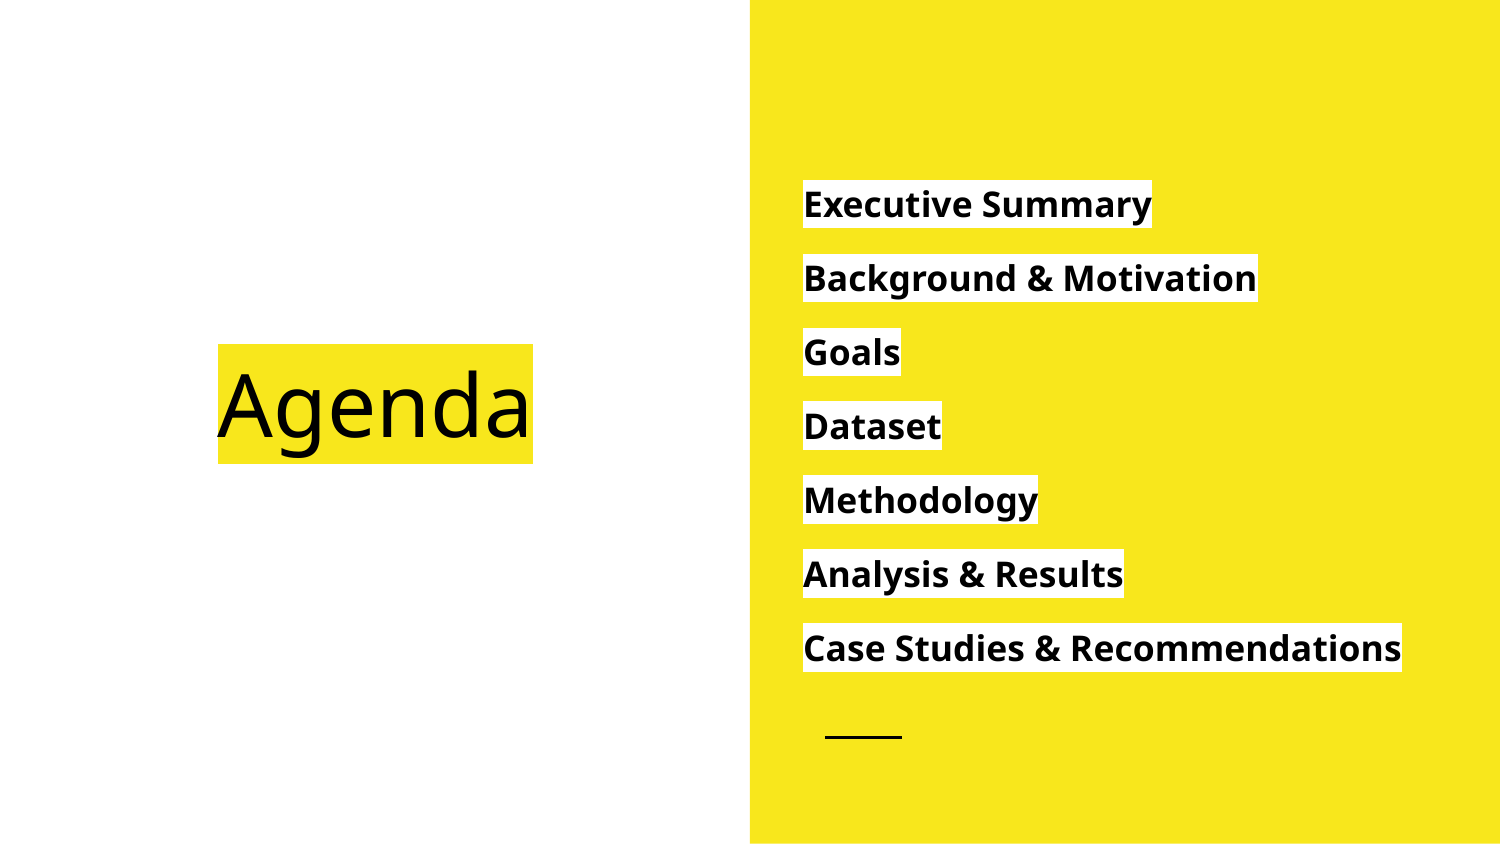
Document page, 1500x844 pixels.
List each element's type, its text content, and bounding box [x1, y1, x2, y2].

title Agenda [43, 177, 708, 471]
list Executive Summary Background & Motivation Goals Dataset Methodology Analysis & Results Case Studies & Recommendations [788, 118, 1489, 725]
